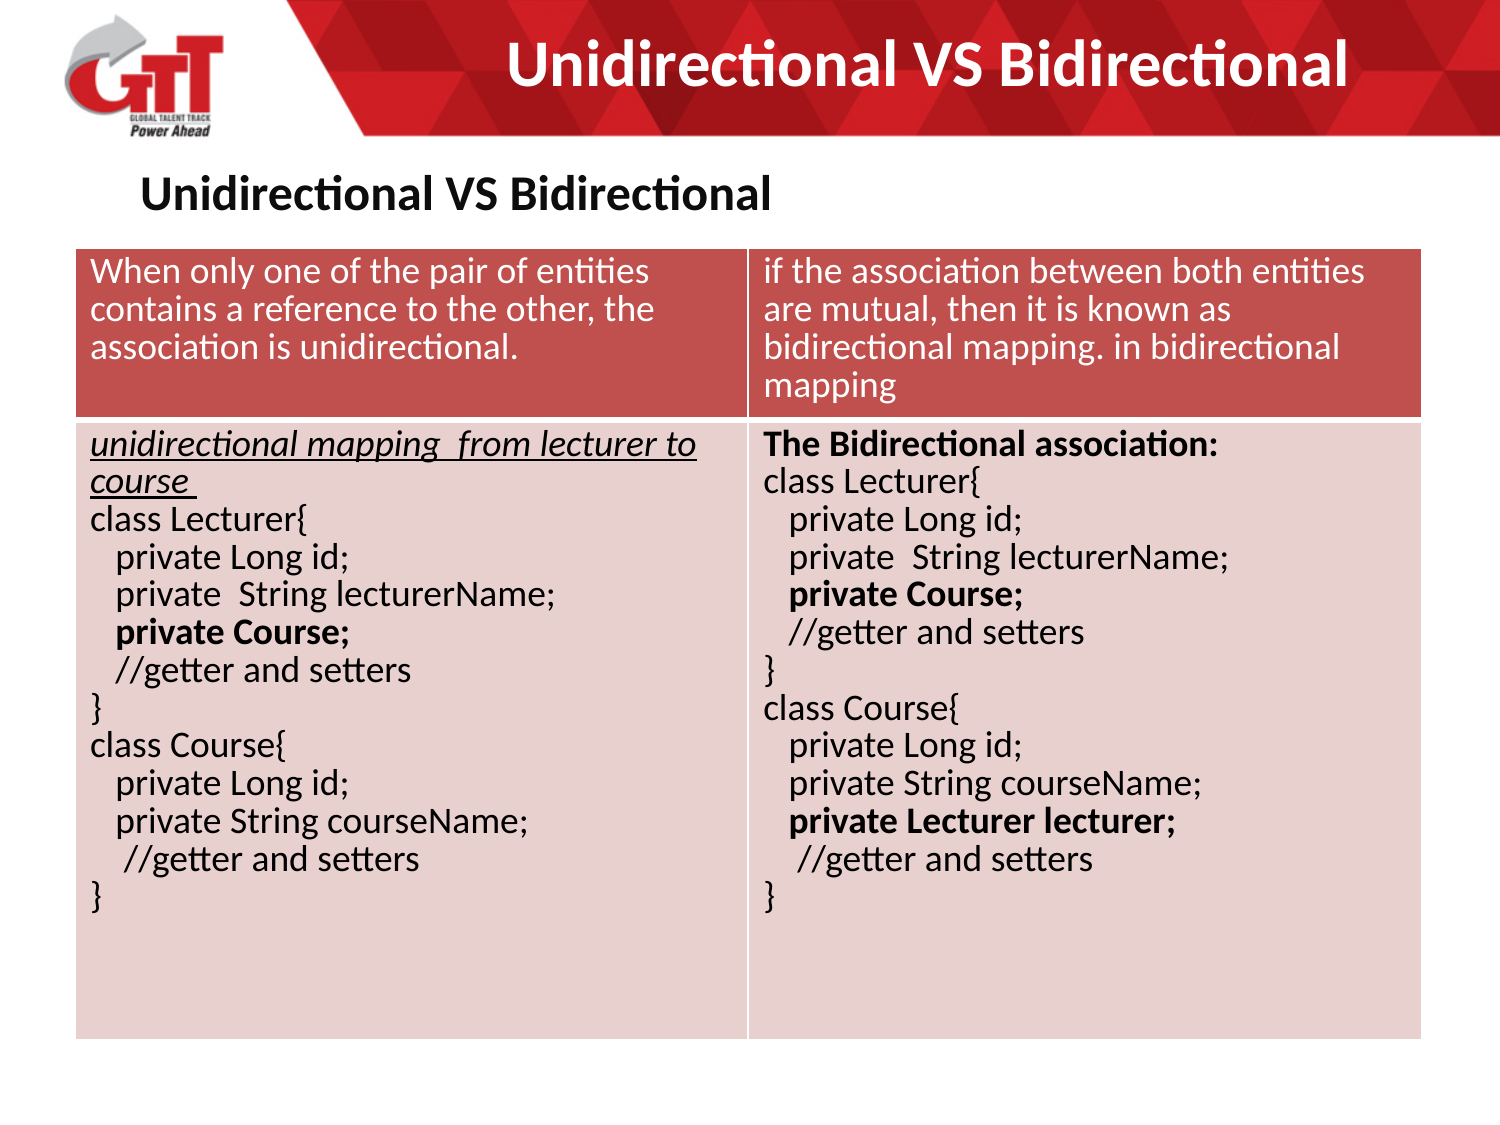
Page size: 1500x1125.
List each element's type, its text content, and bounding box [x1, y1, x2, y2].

table_cell unidirectional mapping from lecturer to course class Lecturer{ private Long id; private String lecturerName; private Course; //getter and setters } class Course{ private Long id; private String courseName; //getter and setters } [76, 423, 747, 1039]
text_box Unidirectional VS Bidirectional [491, 12, 1366, 108]
title Unidirectional VS Bidirectional [125, 137, 1263, 243]
table_cell The Bidirectional association: class Lecturer{ private Long id; private String lecturerName; private Course; //getter and setters } class Course{ private Long id; private String courseName; private Lecturer lecturer; //getter and setters } [749, 423, 1421, 1039]
picture [0, 0, 1500, 1125]
table_header if the association between both entities are mutual, then it is known as bidirectional mapping. in bidirectional mapping [749, 249, 1421, 417]
table_header When only one of the pair of entities contains a reference to the other, the association is unidirectional. [76, 249, 747, 417]
